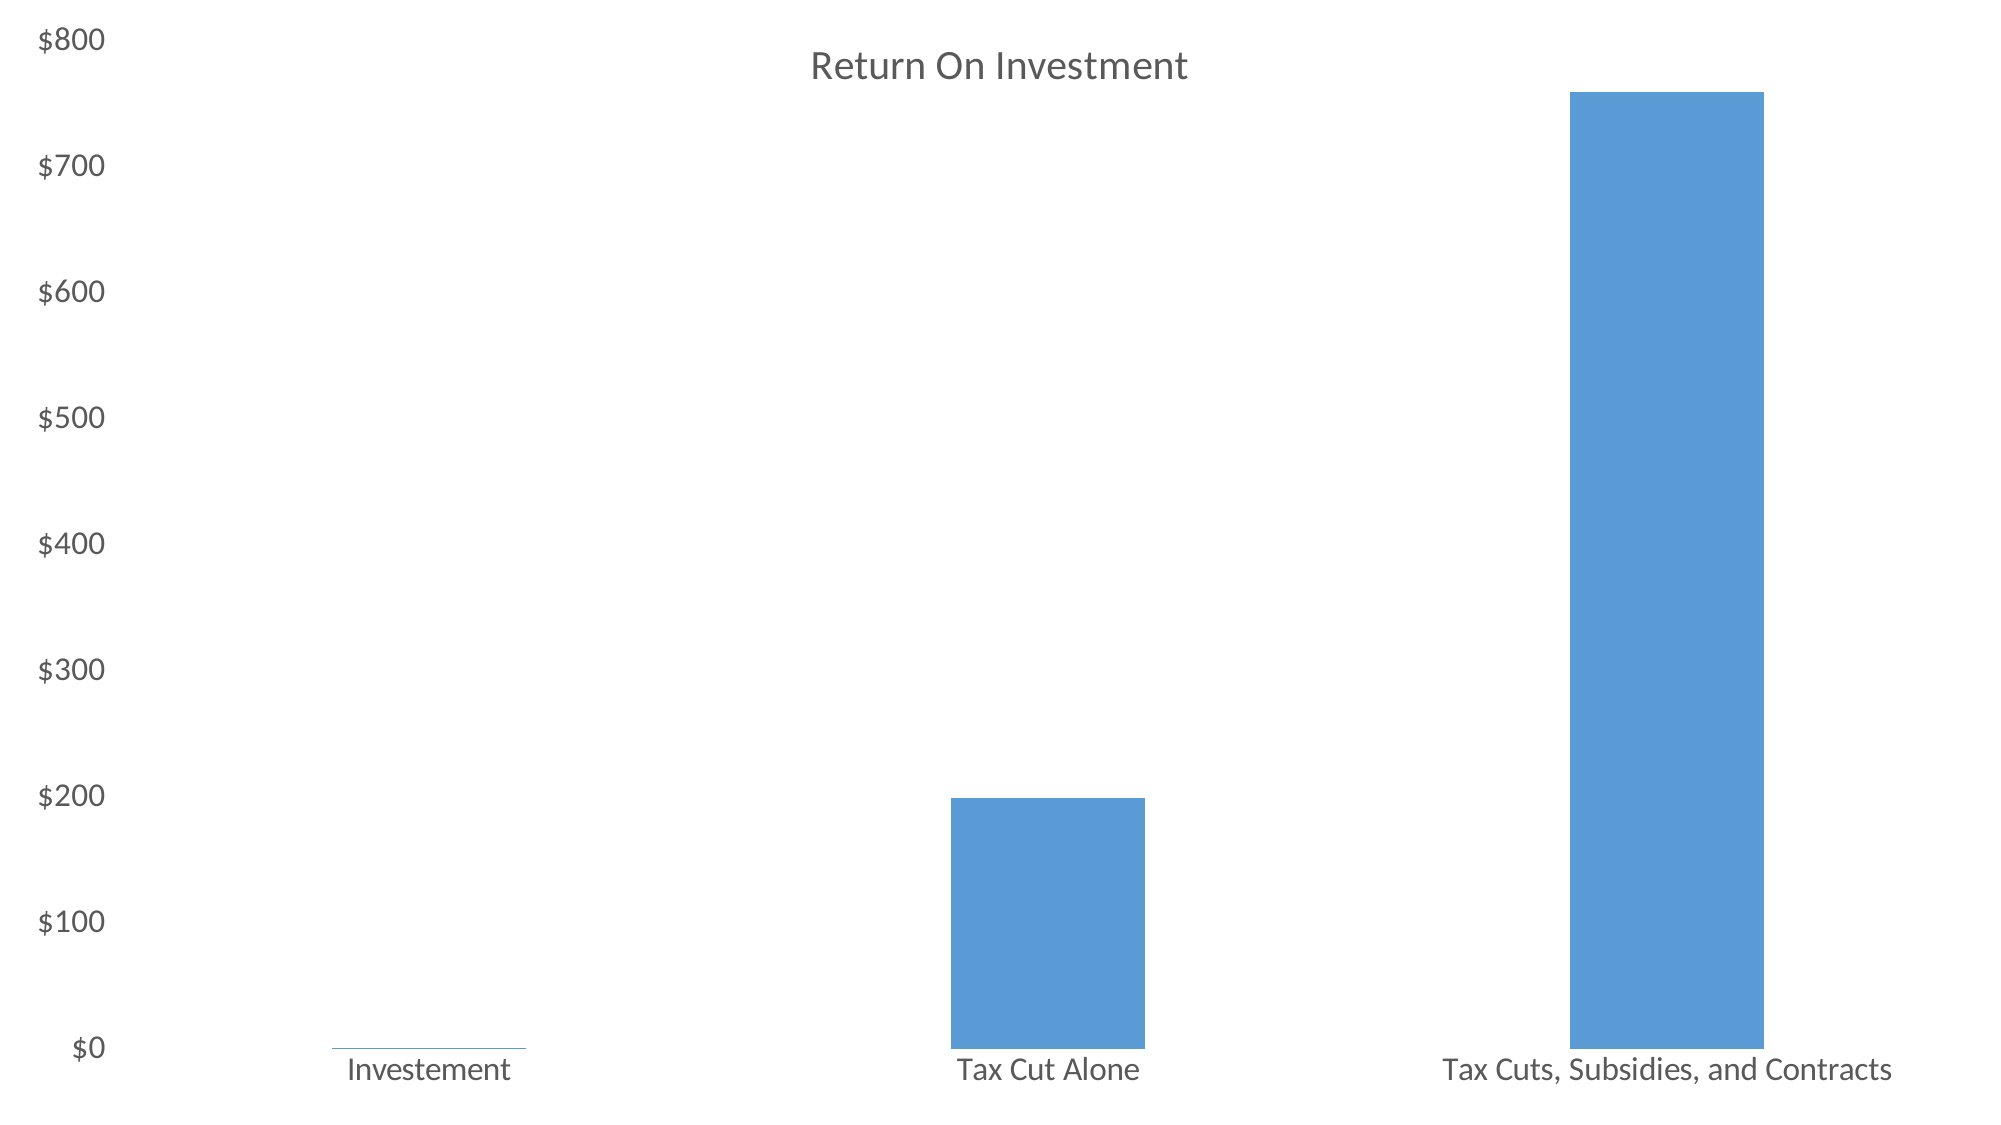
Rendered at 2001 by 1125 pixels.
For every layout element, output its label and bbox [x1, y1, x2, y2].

chart [0, 0, 2000, 1125]
